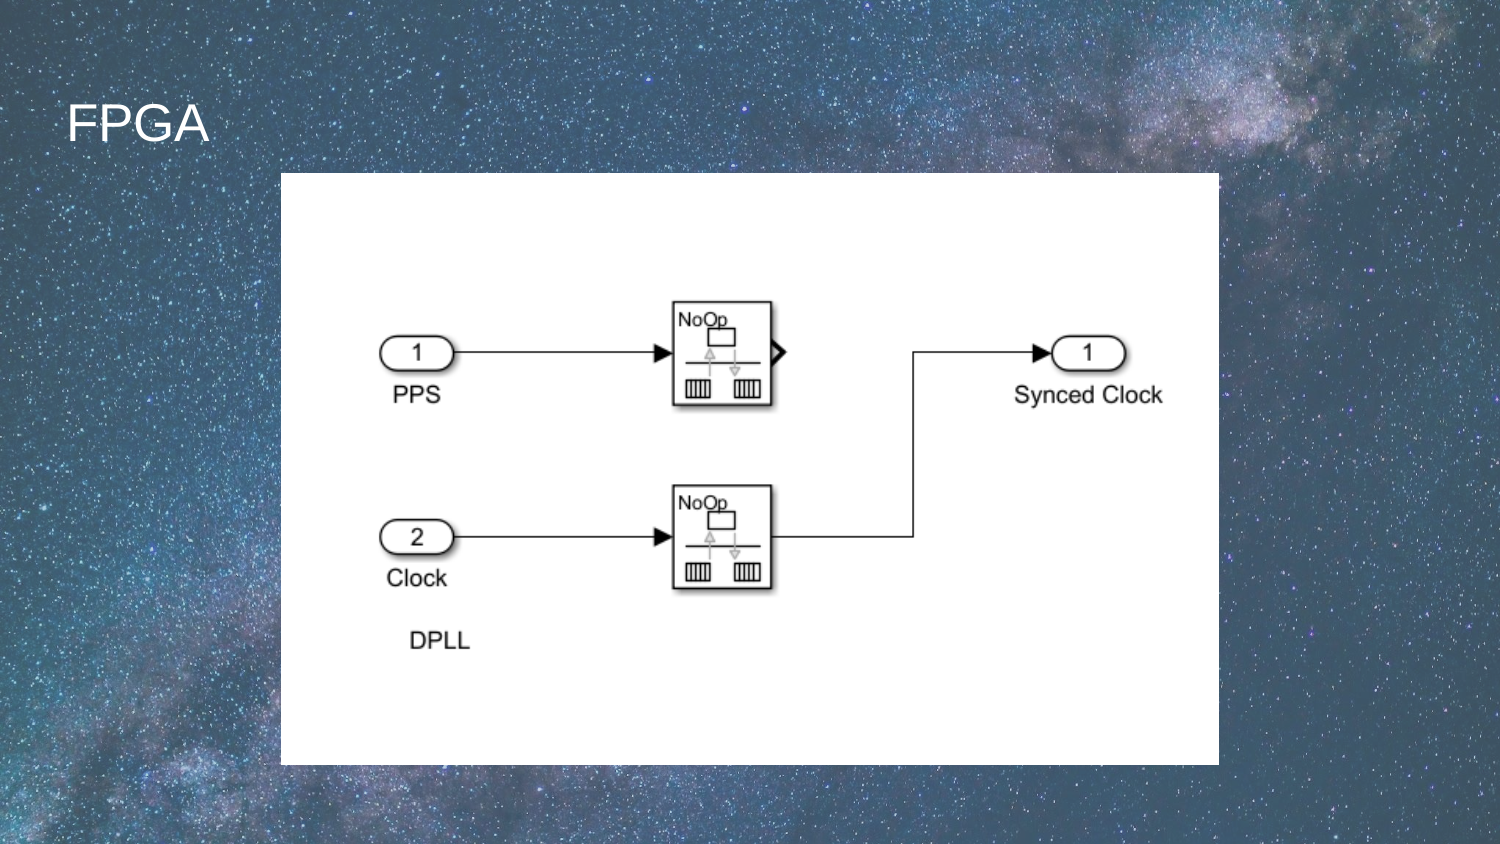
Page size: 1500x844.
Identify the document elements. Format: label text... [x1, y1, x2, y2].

picture [281, 173, 1219, 765]
title FPGA [51, 72, 1449, 167]
